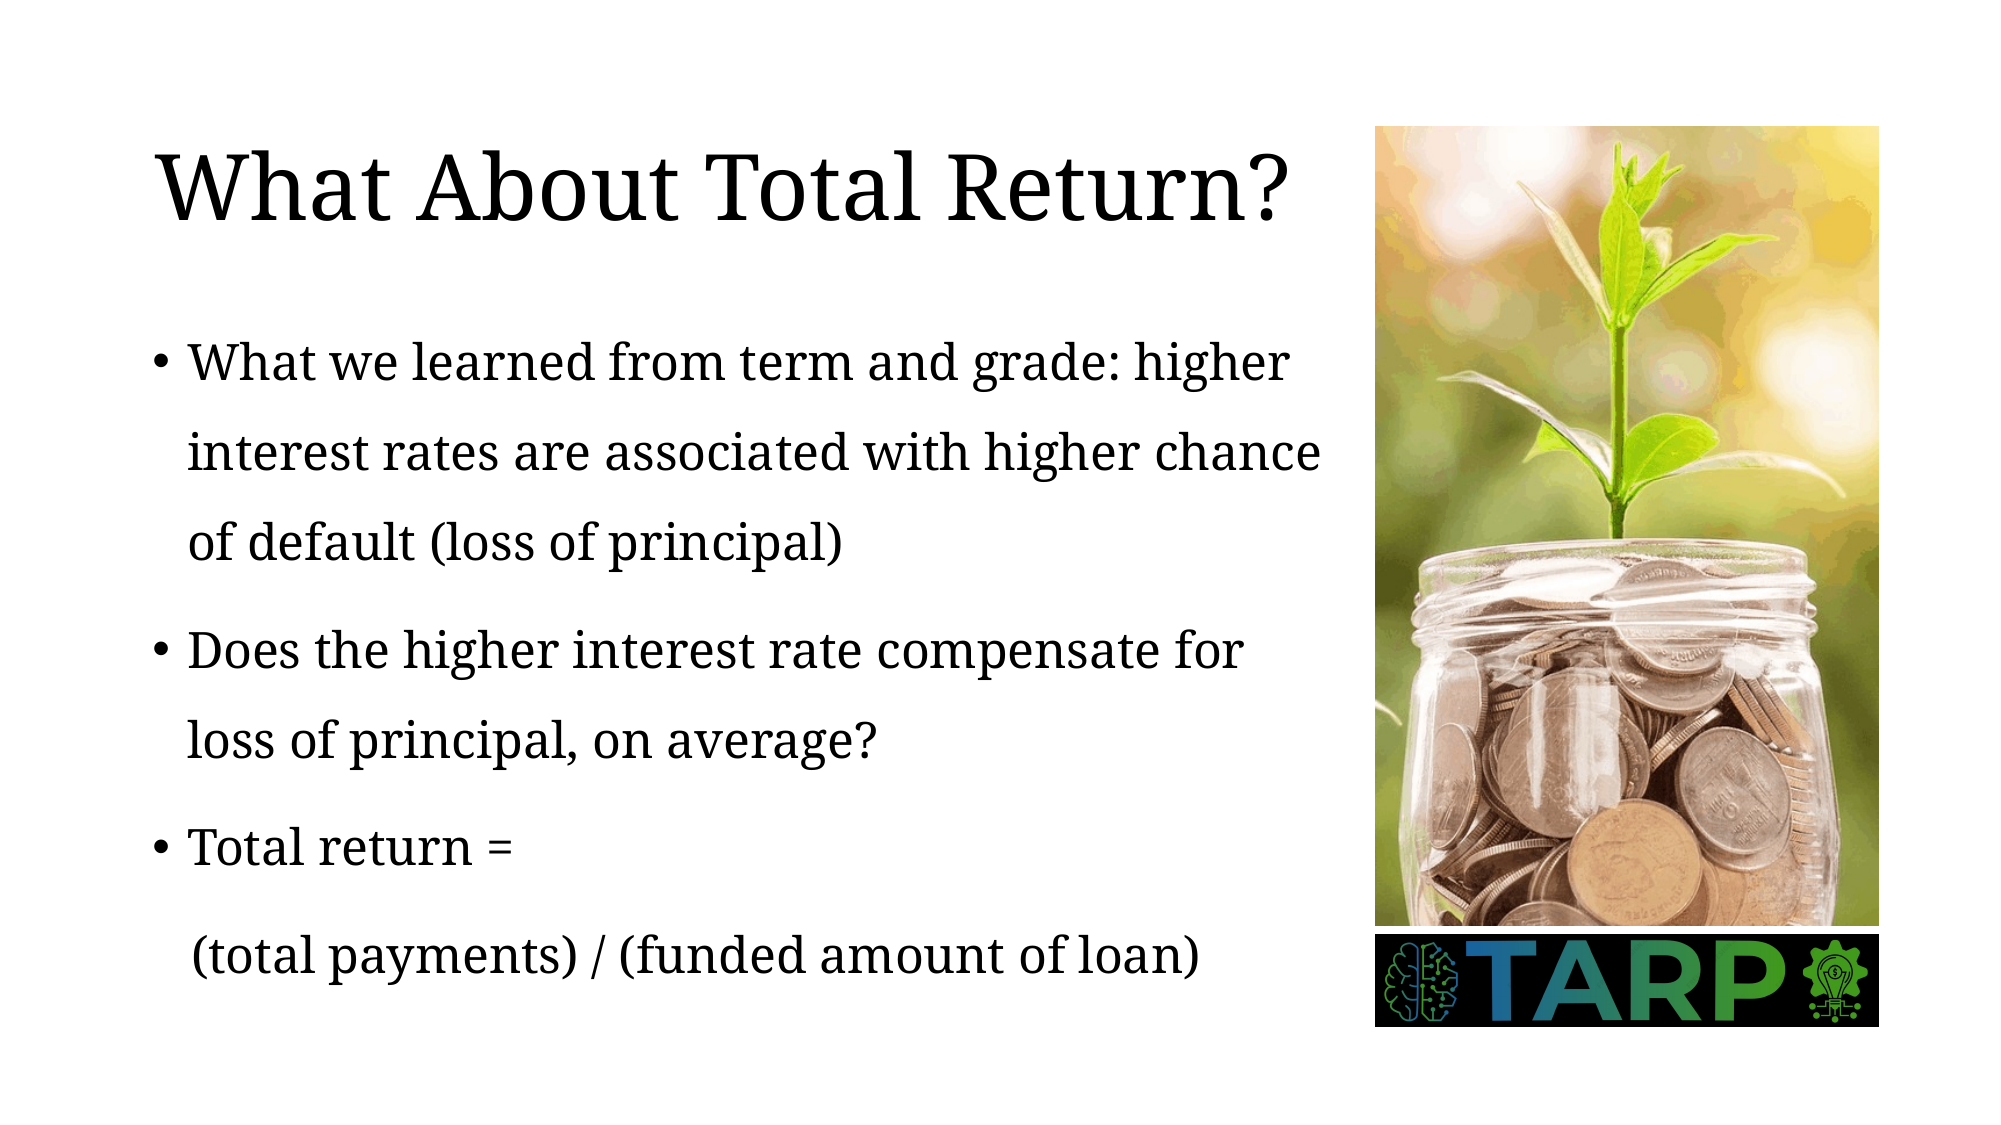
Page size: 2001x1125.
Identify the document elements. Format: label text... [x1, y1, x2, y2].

list What we learned from term and grade: higher interest rates are associated with higher chance of default (loss of principal) Does the higher interest rate compensate for loss of principal, on average? Total return = (total payments) / (funded amount of loan) [137, 292, 1352, 1007]
picture [1375, 934, 1879, 1027]
picture [1375, 126, 1879, 926]
title What About Total Return? [139, 82, 1328, 292]
